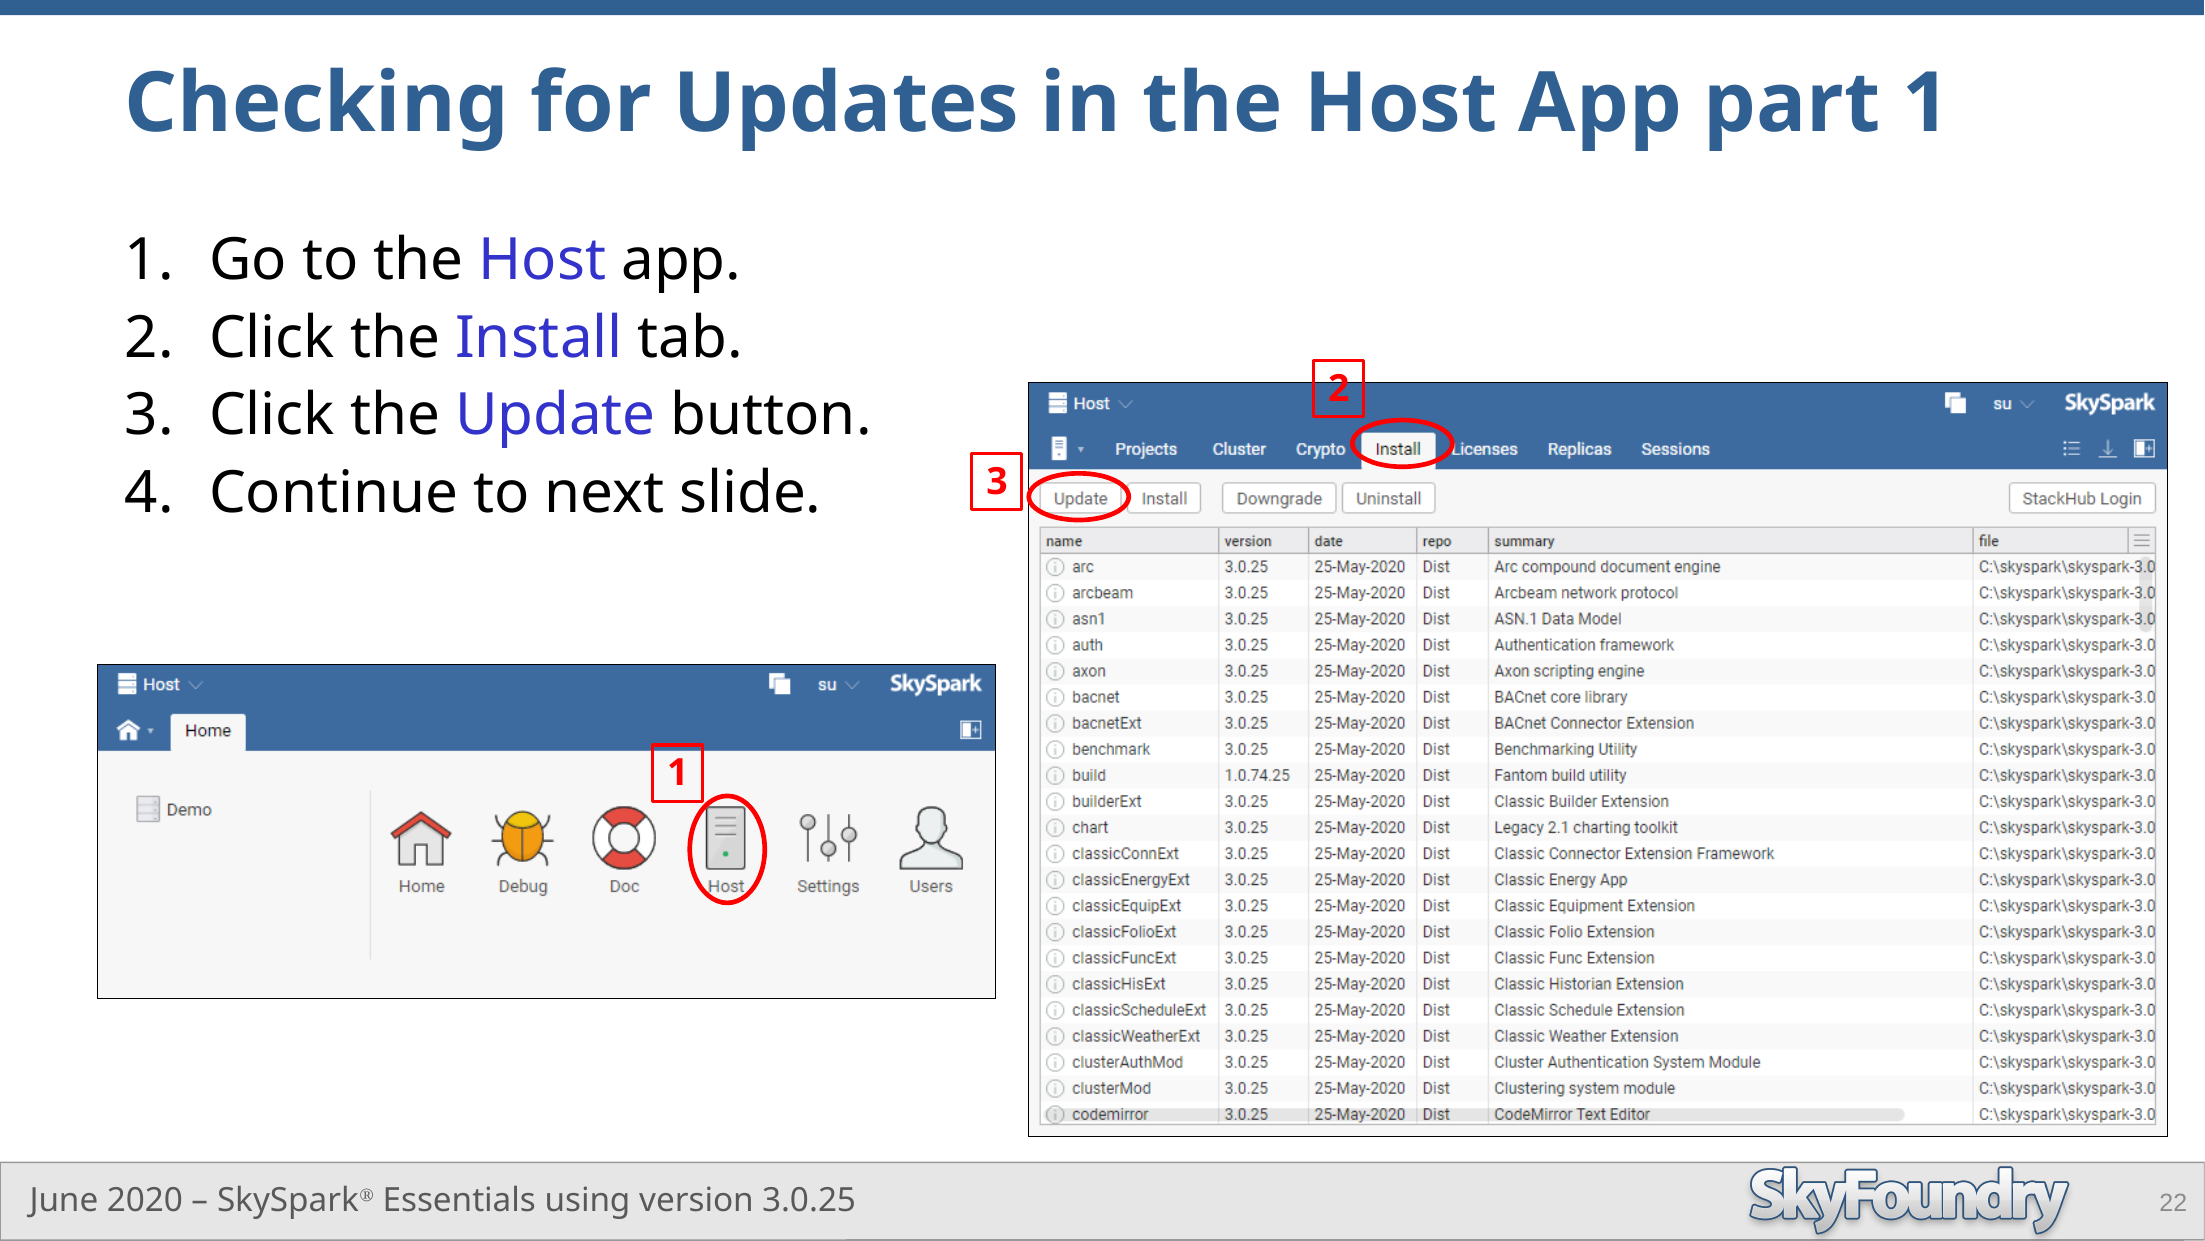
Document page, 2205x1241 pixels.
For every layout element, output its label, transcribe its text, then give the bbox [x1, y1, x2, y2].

picture [1739, 1145, 2076, 1170]
text_box 2 [1313, 360, 1364, 380]
picture [97, 663, 996, 999]
list Go to the Host app. Click the Install tab. Click the Update button. Continue to next slide. [110, 220, 1178, 1109]
slide_number 22 [1706, 1170, 2203, 1236]
picture [1739, 1236, 2076, 1241]
picture [1028, 382, 2169, 1137]
title Checking for Updates in the Host App part 1 [110, 49, 2094, 158]
text_box 3 [971, 453, 1022, 510]
